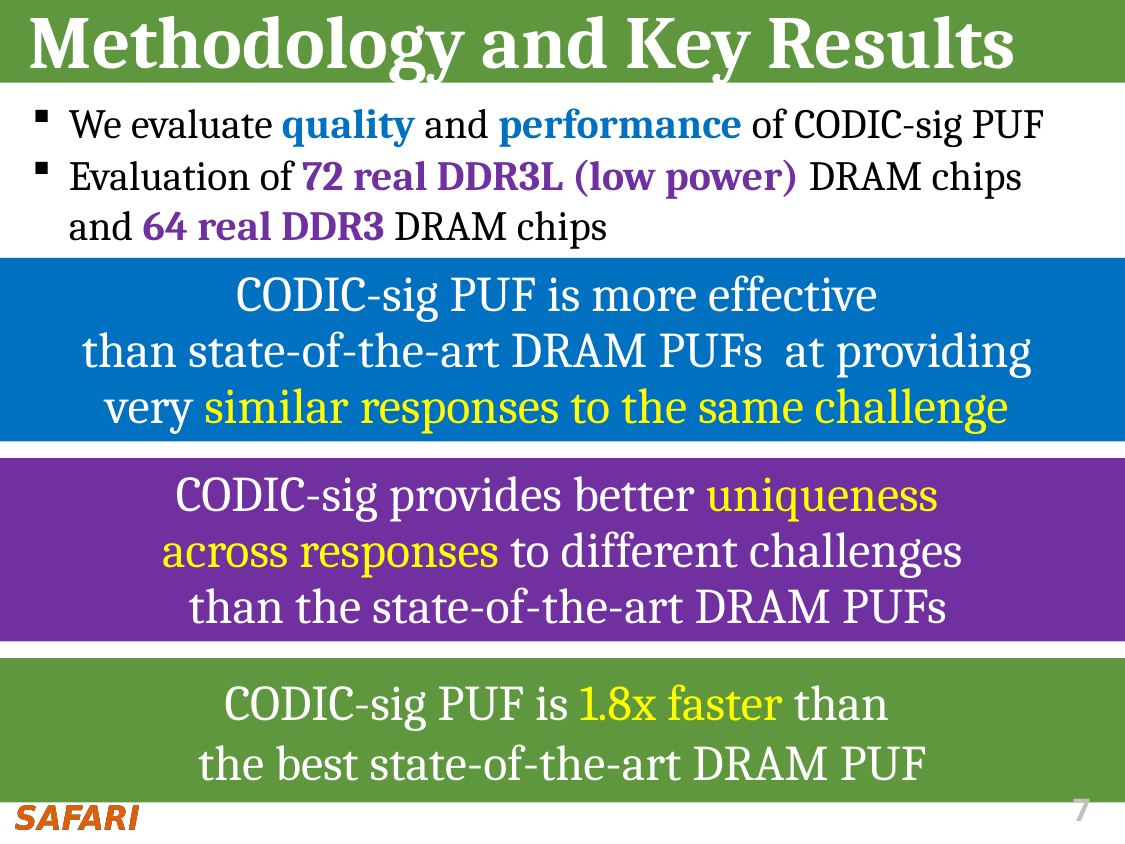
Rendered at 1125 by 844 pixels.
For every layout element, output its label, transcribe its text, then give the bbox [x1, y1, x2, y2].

text_box 7 [1057, 794, 1105, 829]
text_box CODIC-sig provides better uniqueness across responses to different challenges than the state-of-the-art DRAM PUFs [0, 458, 1125, 642]
text_box CODIC-sig PUF is 1.8x faster than the best state-of-the-art DRAM PUF [0, 658, 1125, 803]
text_box CODIC-sig PUF is more effective than state-of-the-art DRAM PUFs at providing very similar responses to the same challenge [0, 257, 1125, 442]
title Methodology and Key Results Evaluation Time [17, 0, 1125, 83]
picture [15, 805, 139, 830]
text_box We evaluate quality and performance of CODIC-sig PUF Evaluation of 72 real DDR3L (low power) DRAM chips and 64 real DDR3 DRAM chips [17, 89, 1105, 257]
